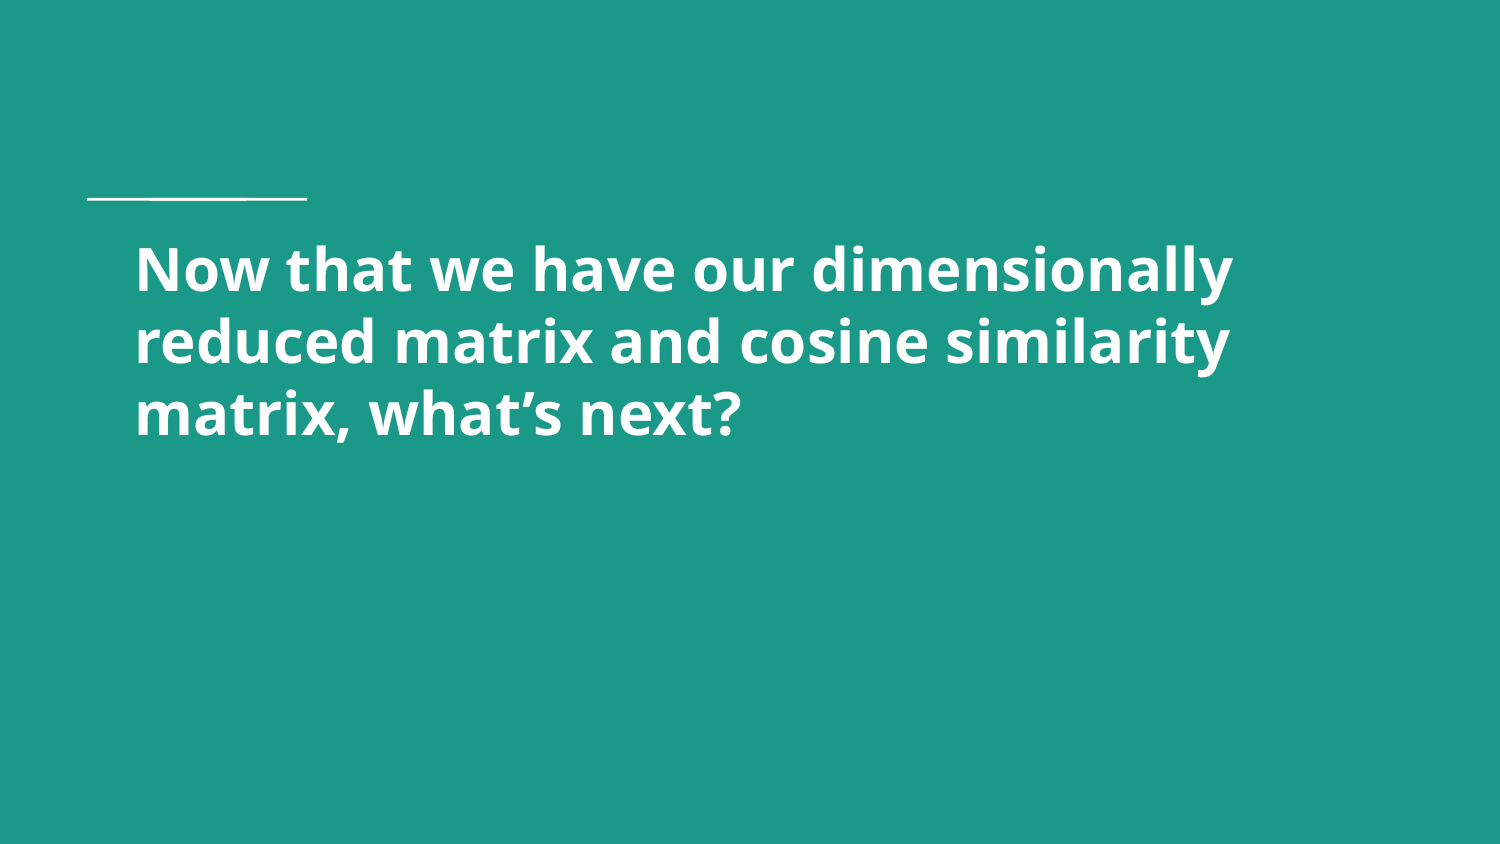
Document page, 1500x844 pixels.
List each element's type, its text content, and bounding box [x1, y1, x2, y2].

title Now that we have our dimensionally reduced matrix and cosine similarity matrix, what’s next? [119, 216, 1381, 466]
